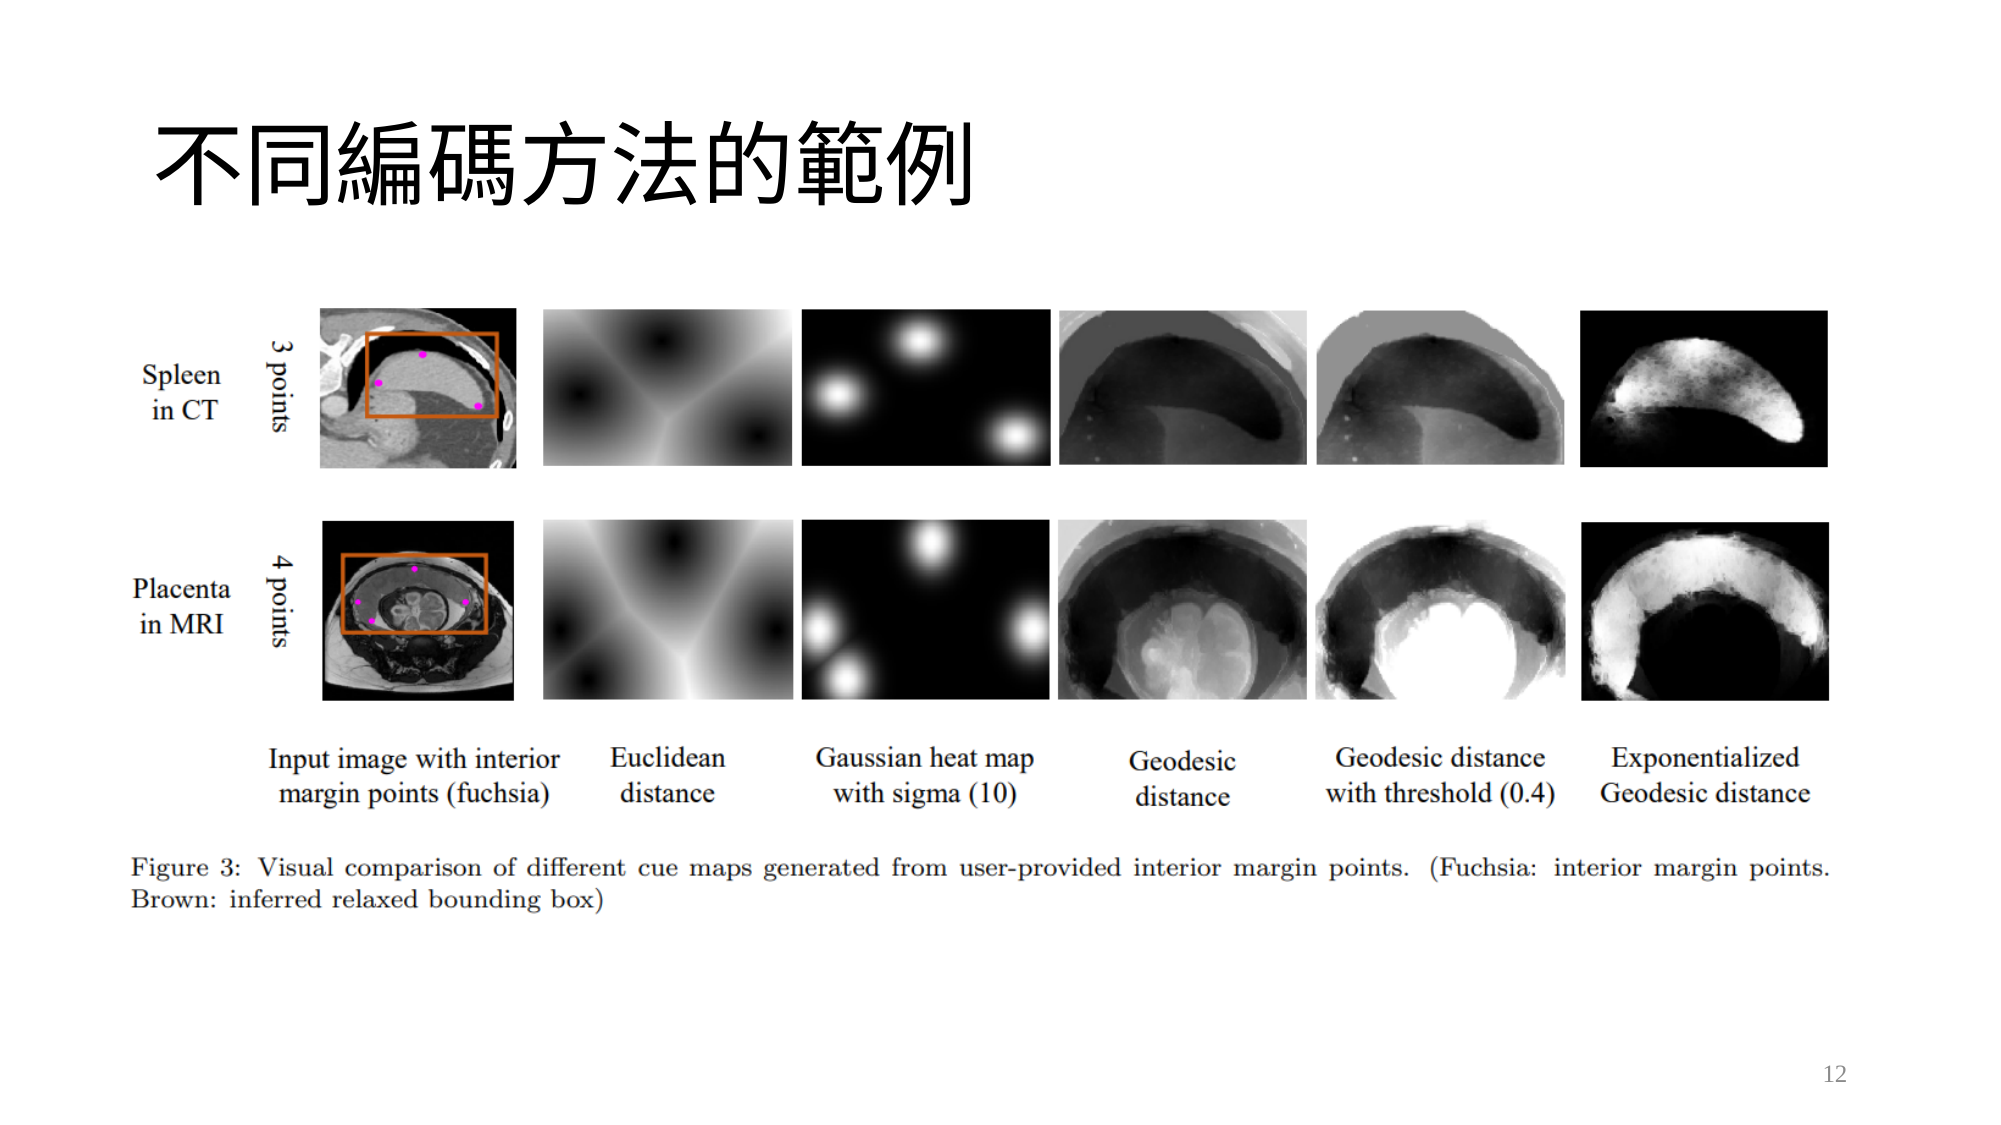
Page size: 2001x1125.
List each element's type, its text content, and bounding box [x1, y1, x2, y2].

title 不同編碼方法的範例 [137, 59, 1863, 278]
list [119, 296, 1845, 921]
slide_number 12 [1412, 1042, 1863, 1103]
